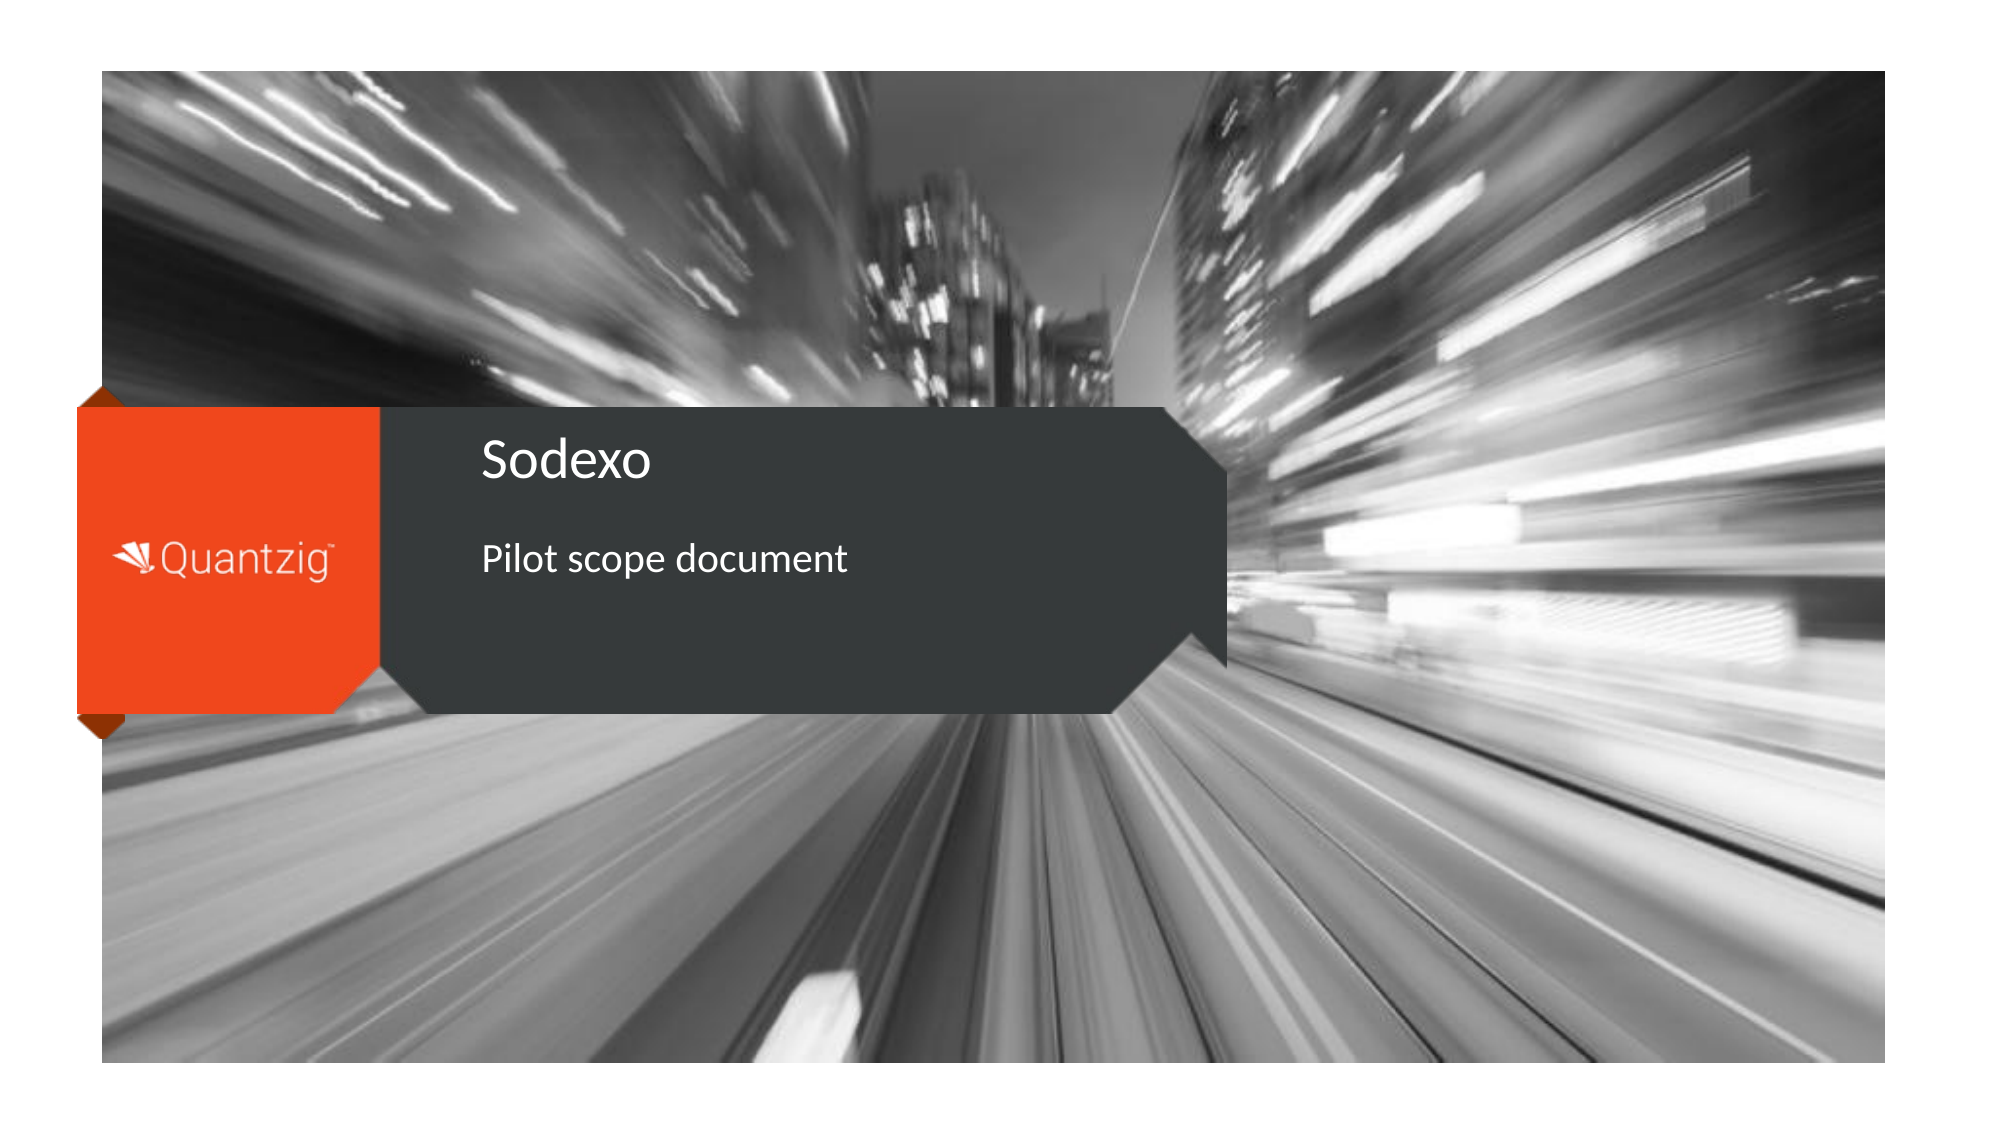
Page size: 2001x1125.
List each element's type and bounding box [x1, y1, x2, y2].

picture [77, 71, 1885, 1063]
